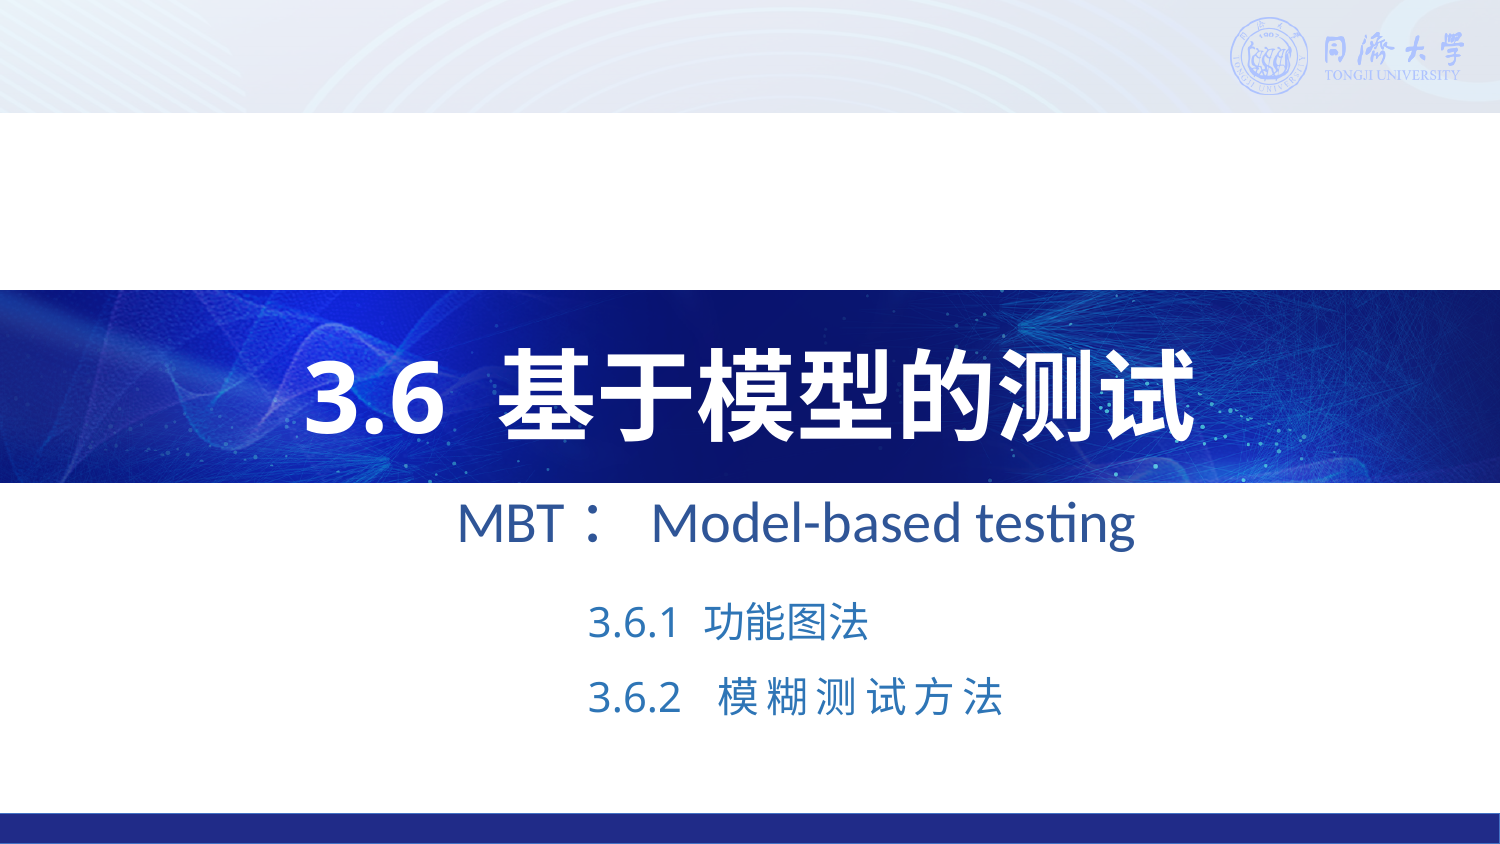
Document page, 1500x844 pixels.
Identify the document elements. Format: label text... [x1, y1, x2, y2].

text_box MBT：Model-based testing [441, 477, 1152, 562]
table_header 1 [0, 0, 1500, 113]
text_box 3.6 基于模型的测试 [208, 326, 1292, 461]
picture [0, 290, 1500, 483]
text_box 3.6.1 功能图法 3.6.2 模糊测试方法 [573, 562, 1020, 796]
